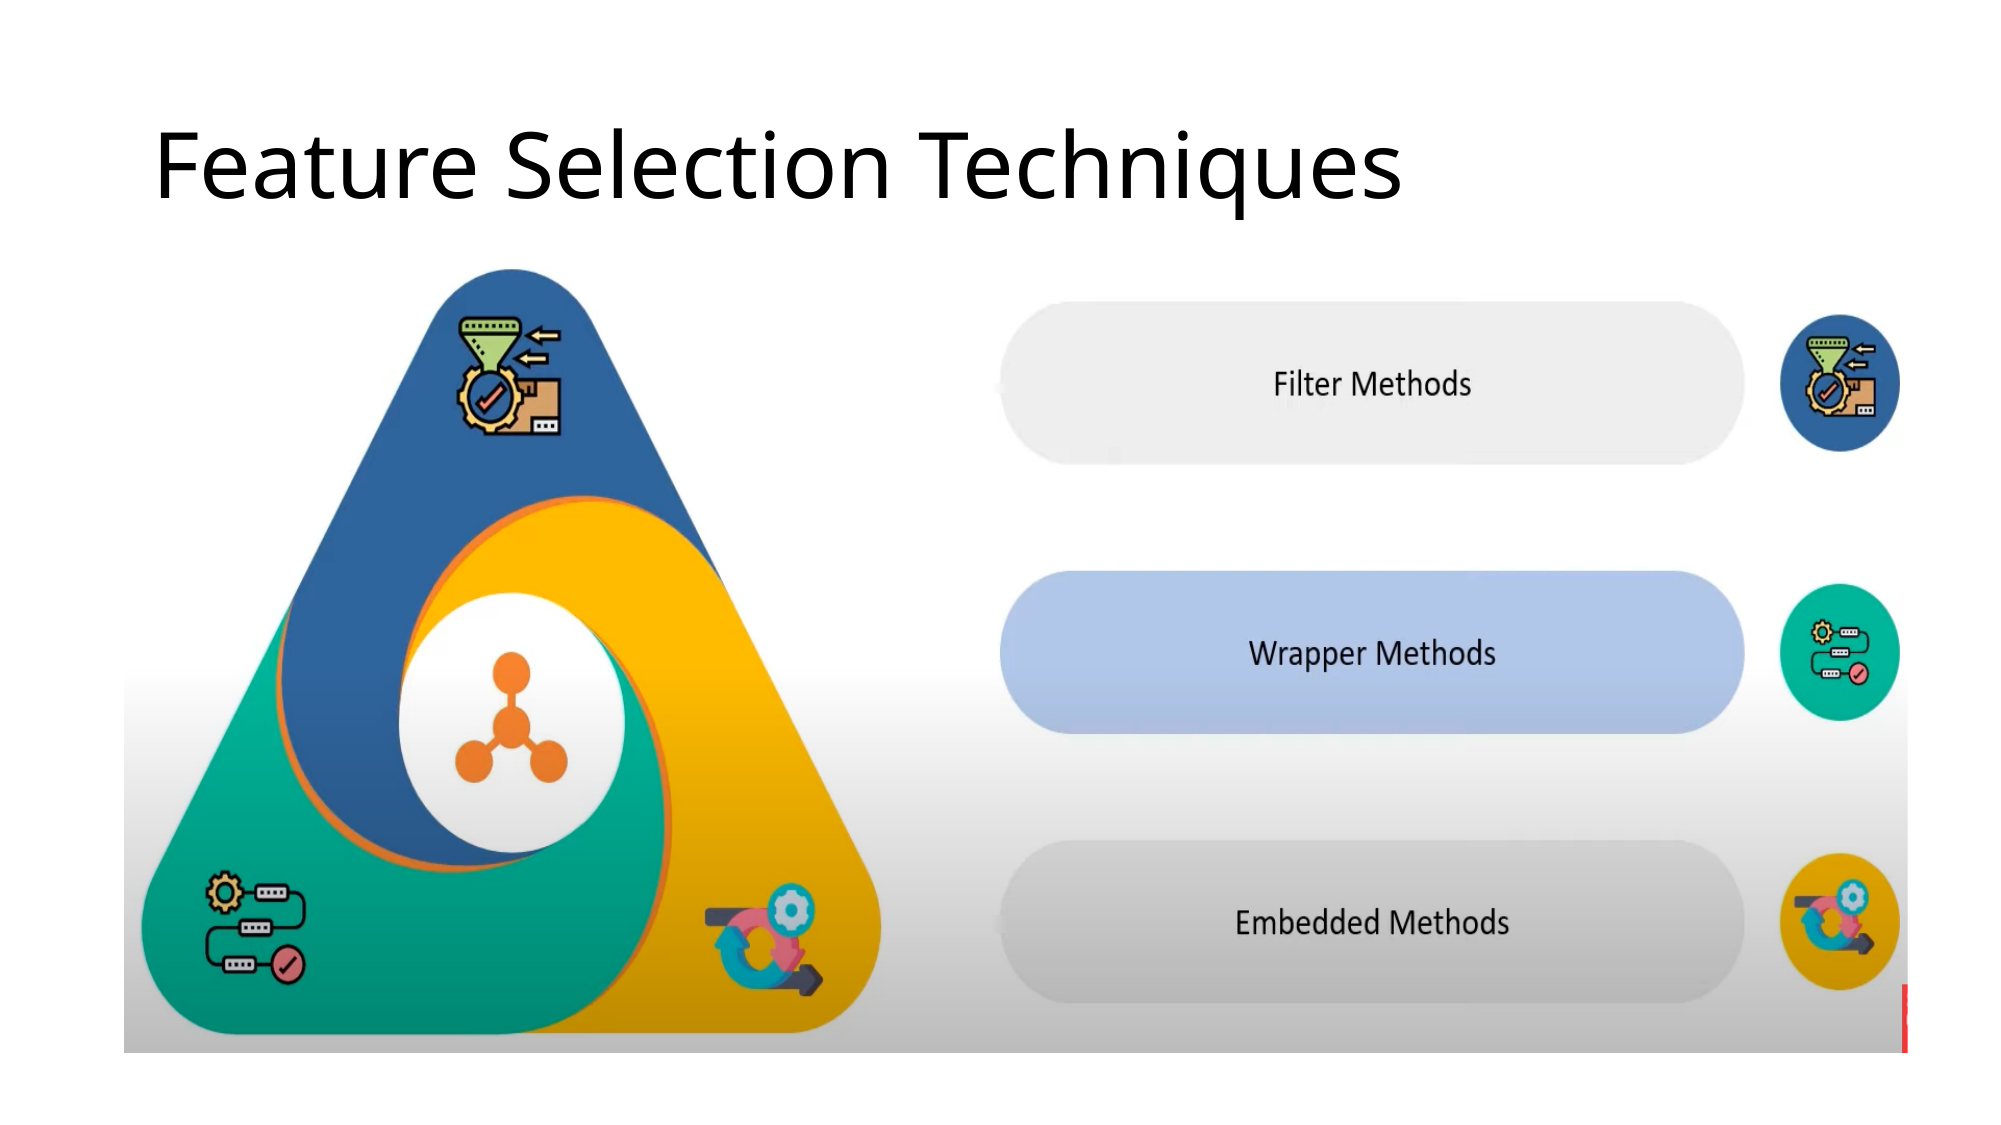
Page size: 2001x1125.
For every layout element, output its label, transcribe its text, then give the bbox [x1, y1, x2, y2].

picture [124, 267, 1908, 1053]
title Feature Selection Techniques [137, 59, 1863, 267]
